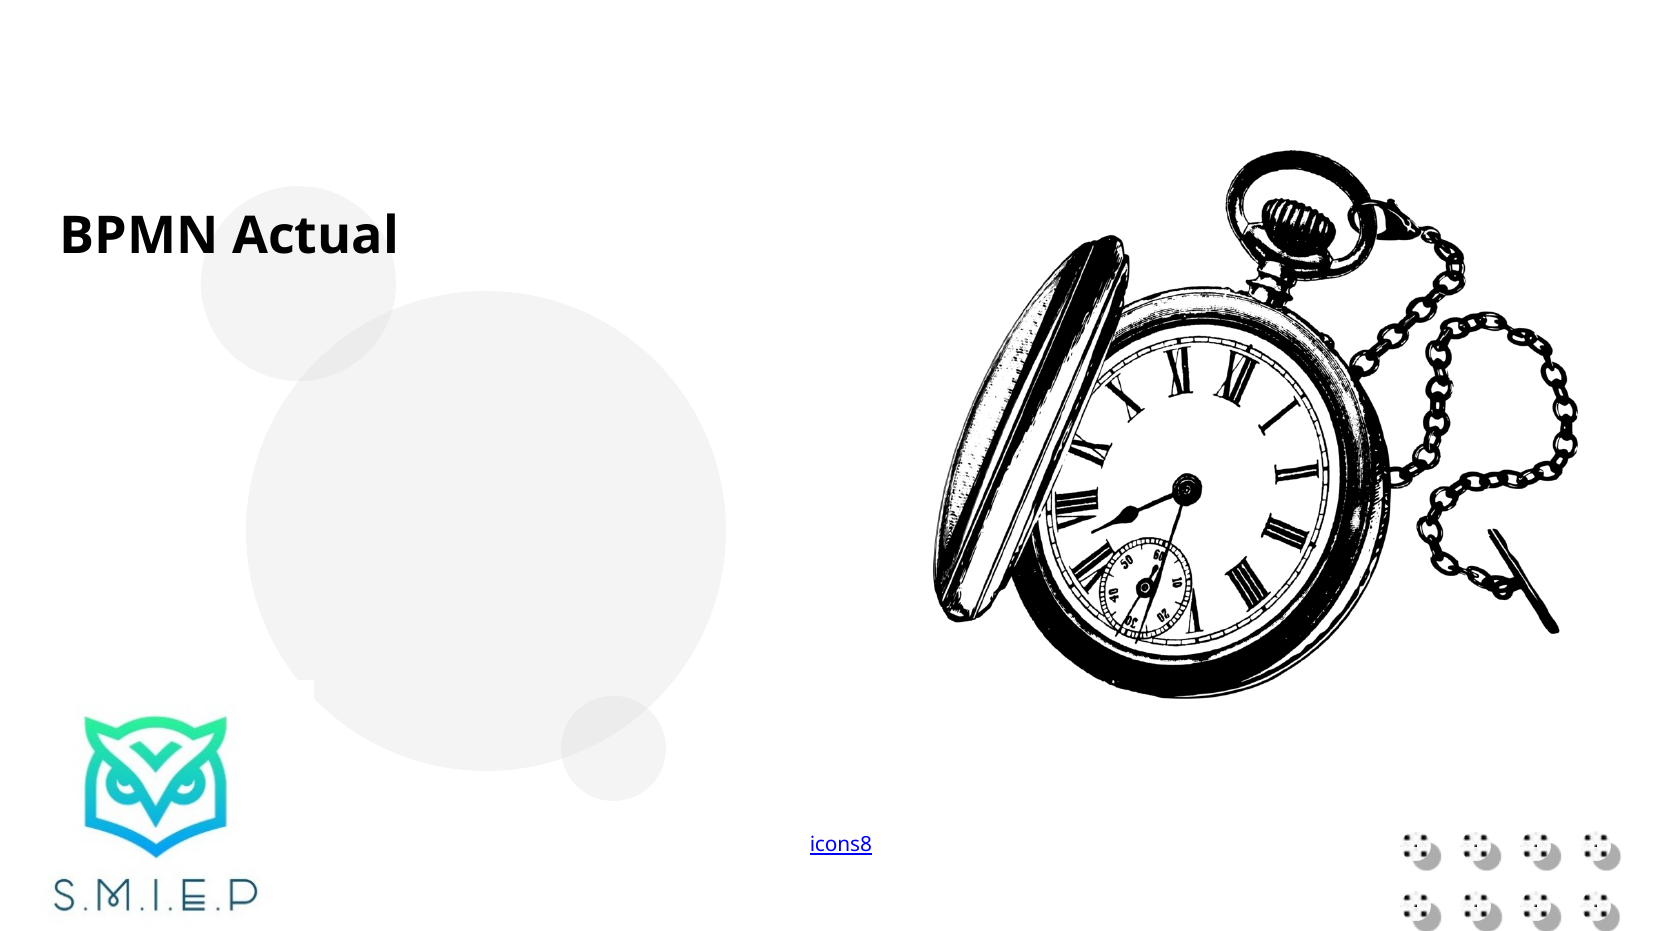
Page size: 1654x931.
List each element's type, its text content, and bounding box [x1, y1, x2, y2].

picture [1400, 832, 1431, 862]
text_box BPMN Actual [45, 193, 715, 259]
text_box [786, 132, 1578, 832]
picture [1520, 832, 1551, 862]
picture [1400, 891, 1431, 922]
picture [1580, 891, 1611, 922]
picture [1580, 831, 1611, 862]
picture [0, 680, 314, 931]
picture [713, 129, 1620, 810]
picture [1520, 891, 1551, 922]
picture [1460, 891, 1491, 922]
picture [1460, 832, 1491, 862]
